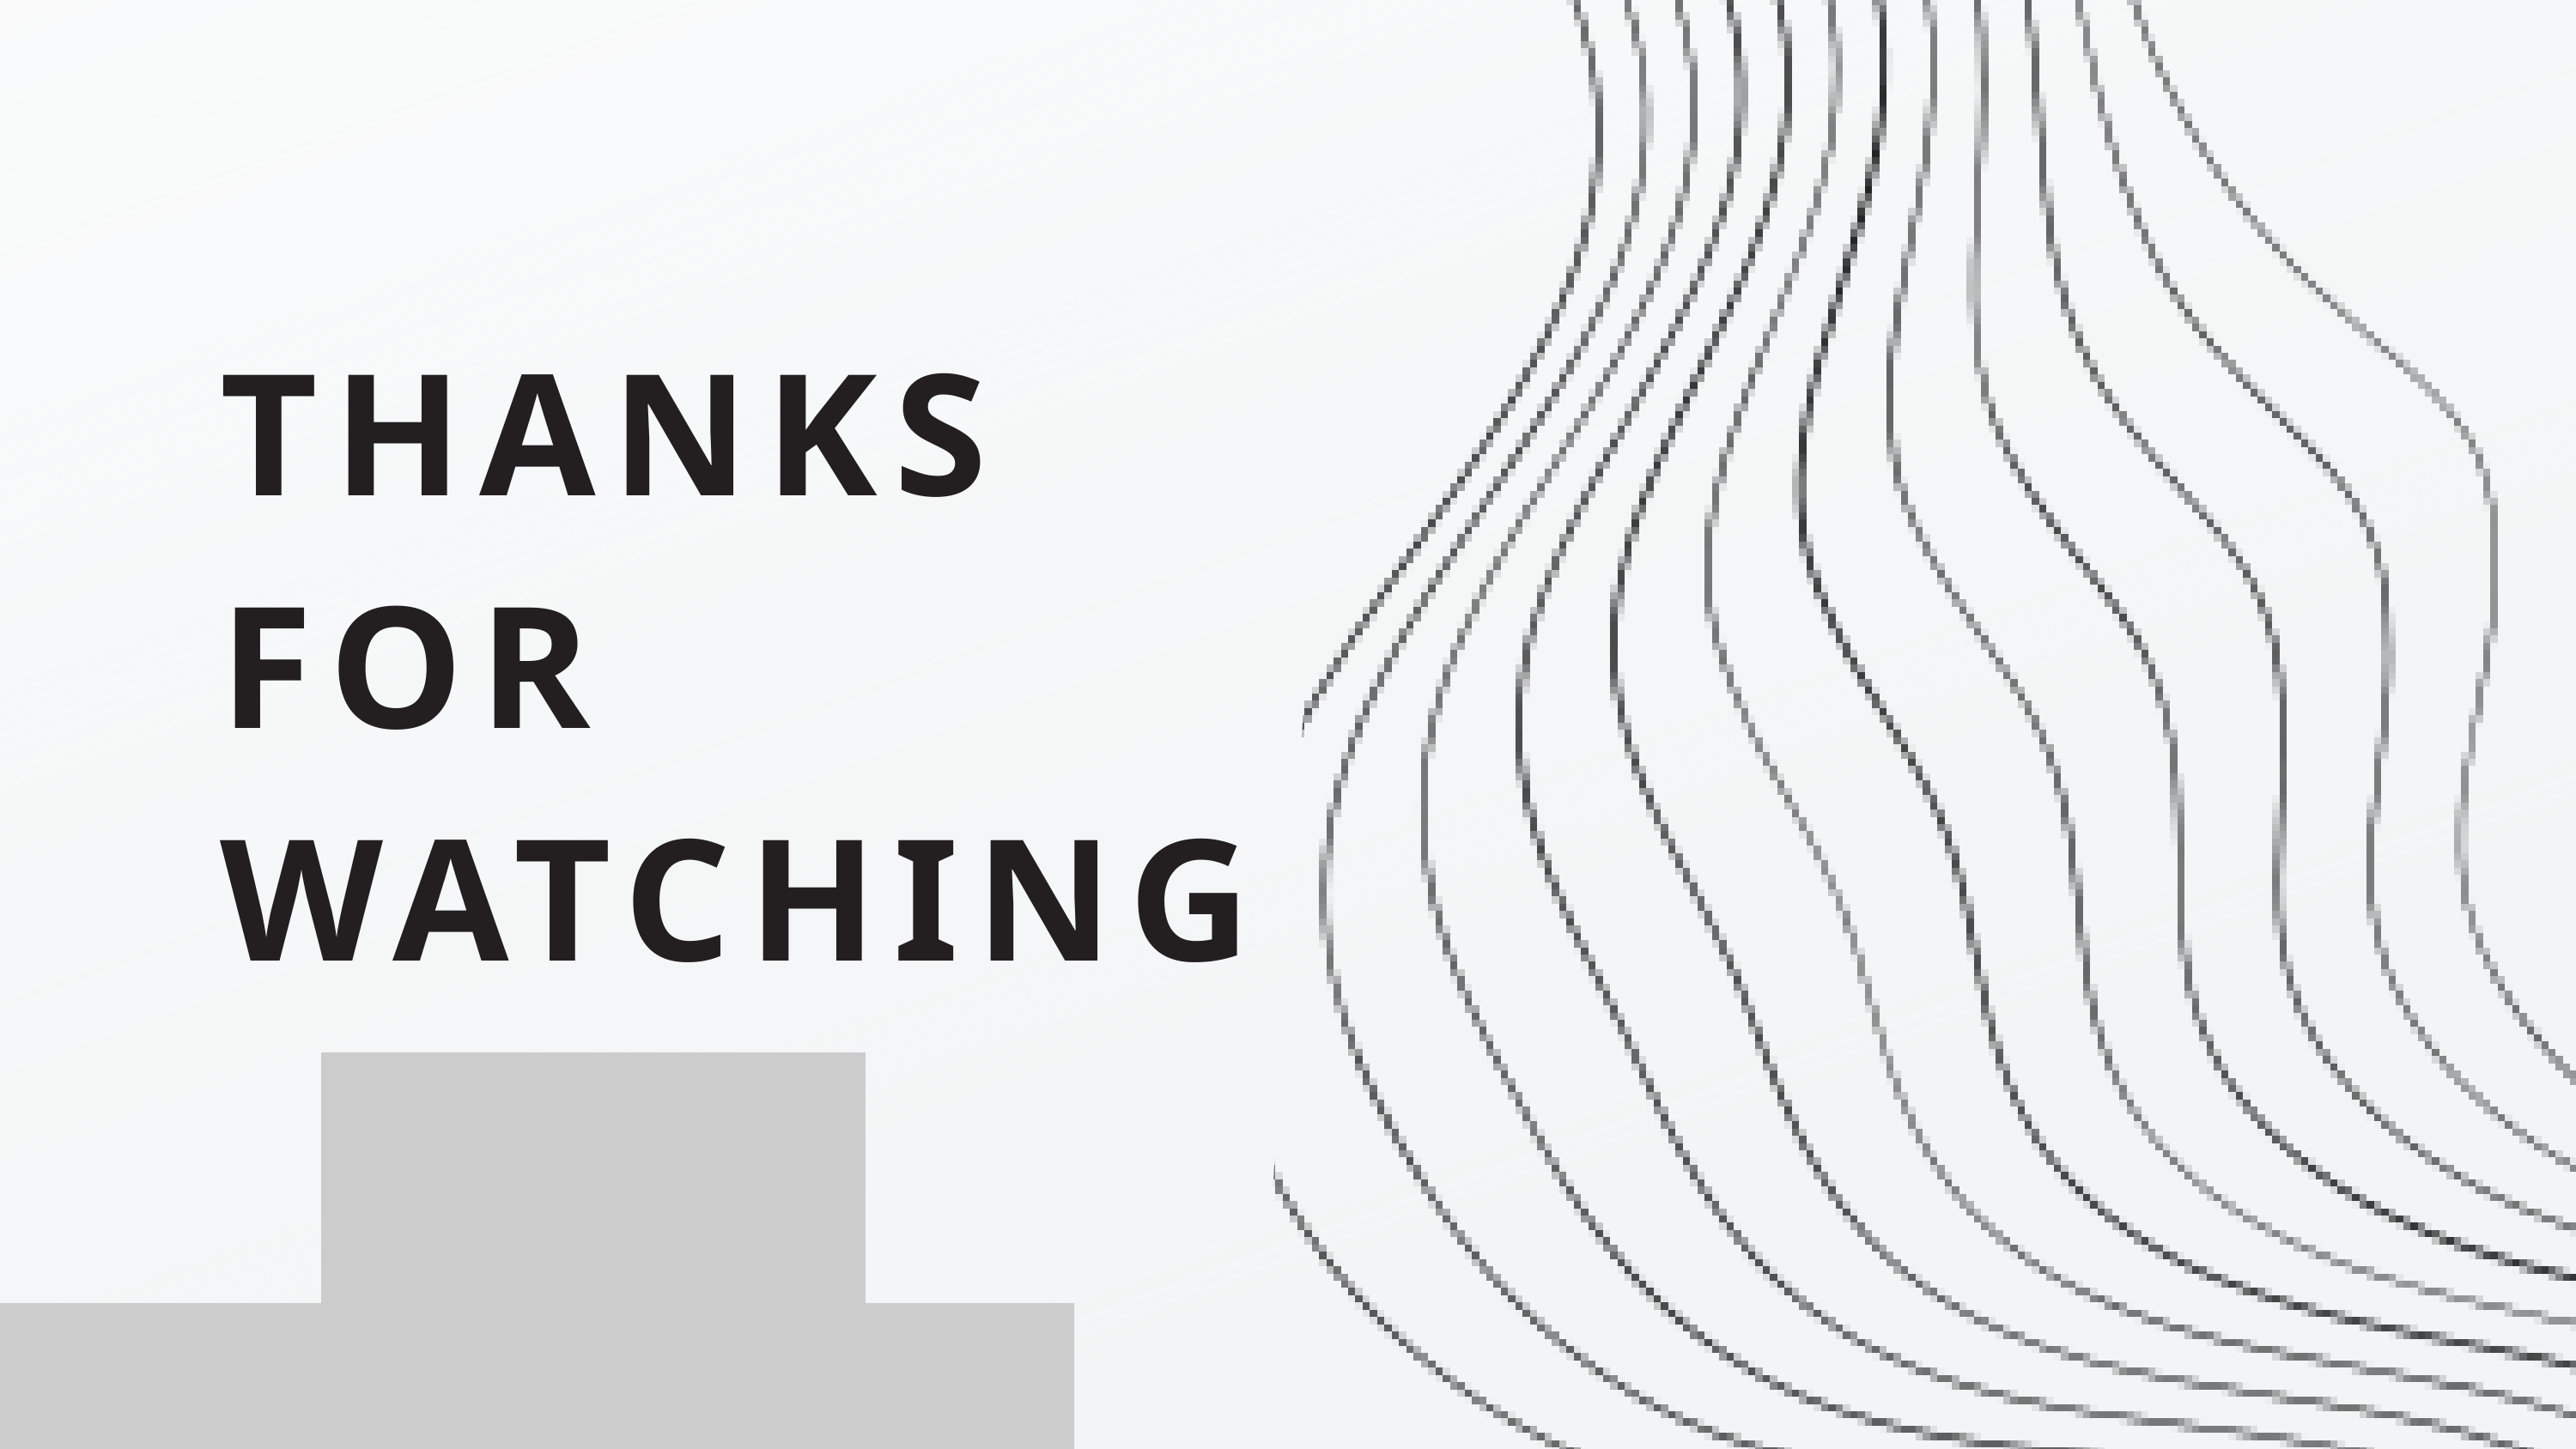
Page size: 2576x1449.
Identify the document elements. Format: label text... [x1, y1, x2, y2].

text_box [0, 1052, 1075, 1449]
text_box THANKS FOR WATCHING [220, 296, 1361, 995]
text_box [0, 0, 1348, 1449]
text_box [1255, 0, 2576, 1449]
